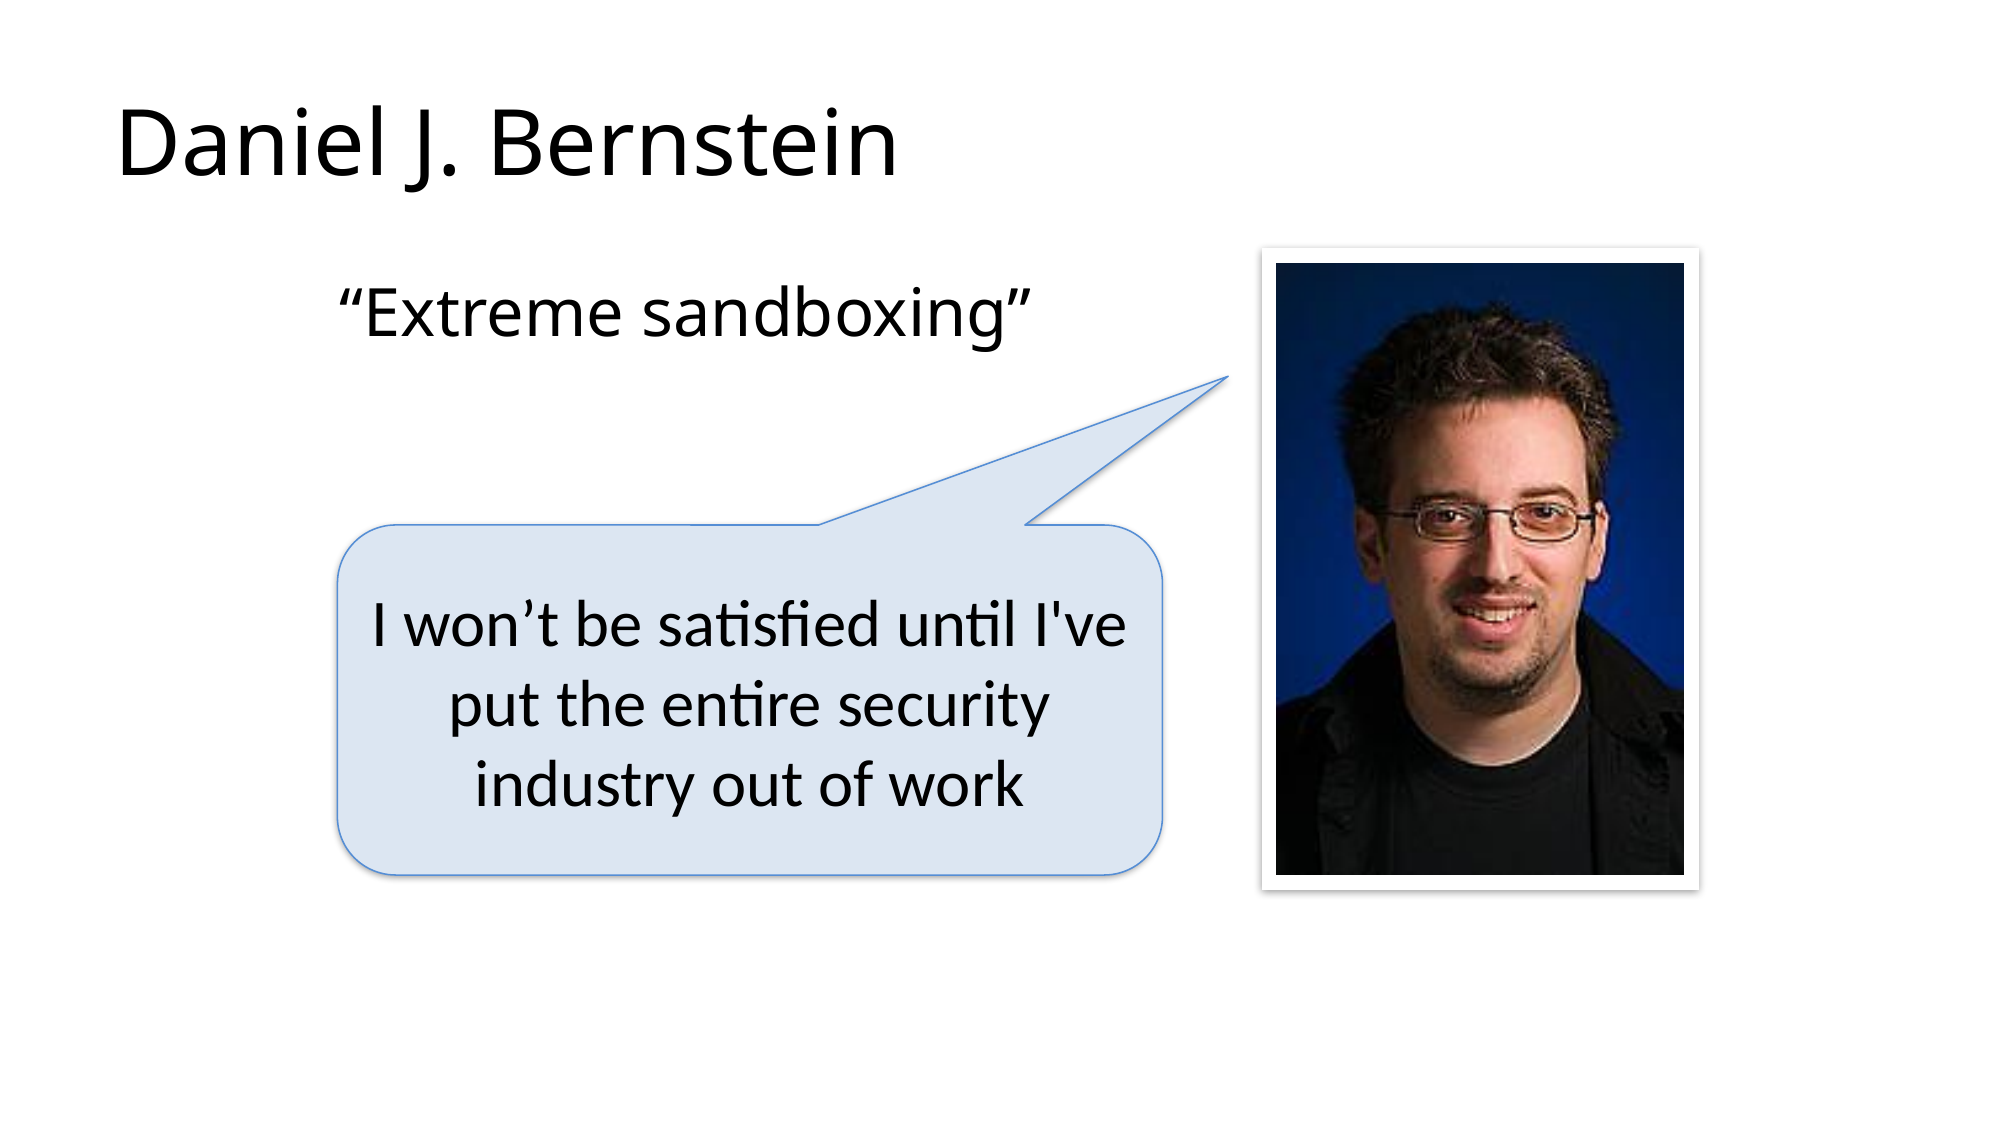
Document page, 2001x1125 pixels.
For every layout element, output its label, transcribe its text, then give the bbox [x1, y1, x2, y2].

title Daniel J. Bernstein [99, 45, 1900, 233]
list “Extreme sandboxing” [324, 262, 1276, 1005]
text_box I won’t be satisfied until I've put the entire security industry out of work [336, 375, 1229, 876]
picture [1275, 262, 1685, 876]
